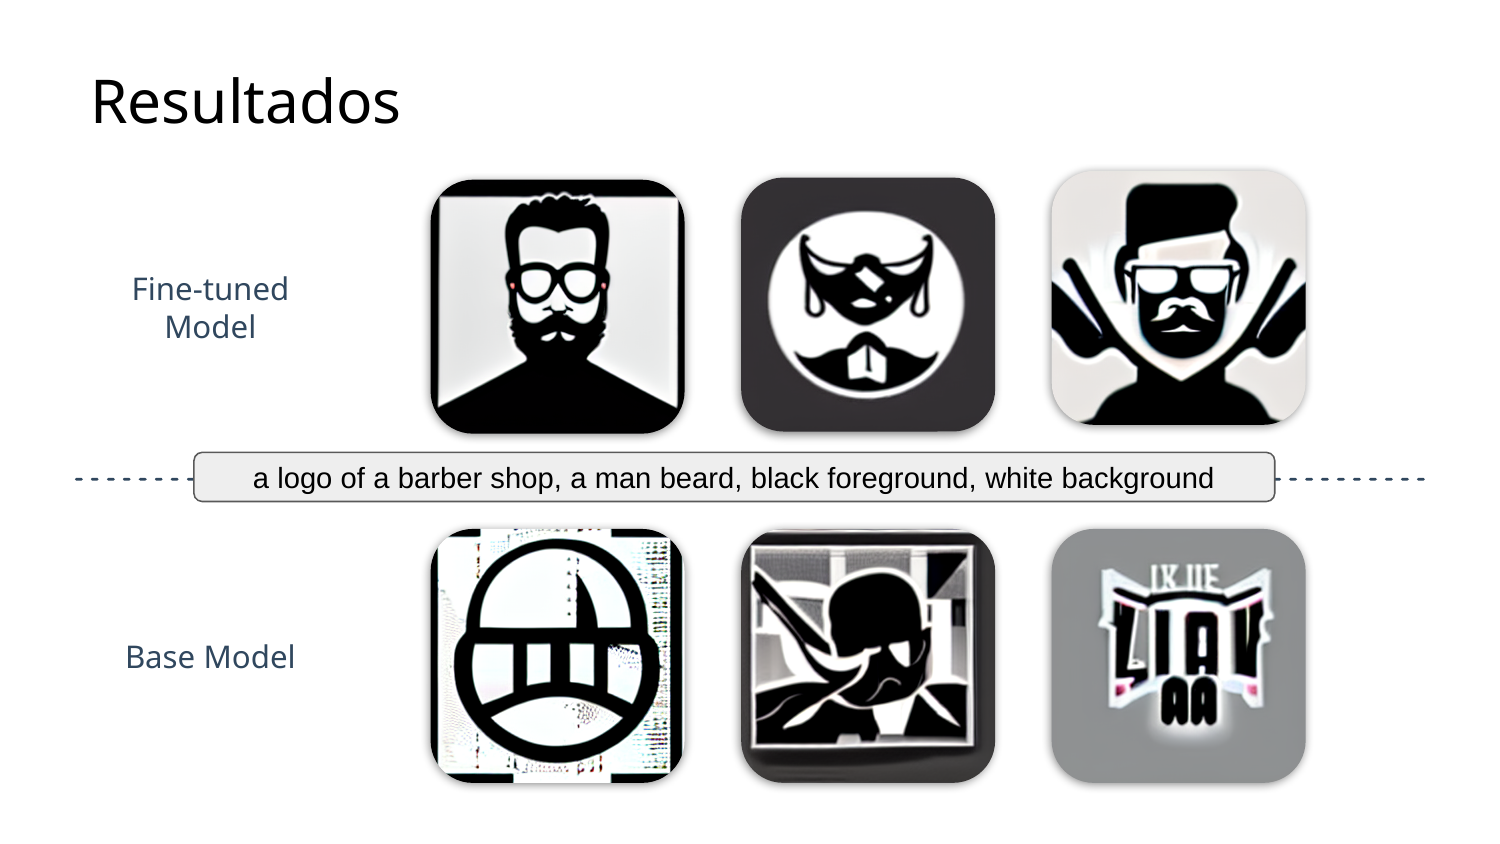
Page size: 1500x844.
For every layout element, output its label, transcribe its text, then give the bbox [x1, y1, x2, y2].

text_box Resultados [74, 67, 873, 132]
picture [430, 528, 685, 784]
picture [430, 179, 685, 434]
text_box [1400, 477, 1410, 481]
text_box Fine-tuned Model [75, 282, 347, 332]
text_box [1336, 477, 1346, 481]
text_box [1288, 477, 1298, 481]
picture [740, 177, 996, 432]
picture [740, 528, 996, 784]
text_box [1368, 477, 1378, 481]
picture [1051, 528, 1306, 784]
picture [1051, 170, 1306, 426]
text_box a logo of a barber shop, a man beard, black foreground, white background [193, 452, 1275, 502]
text_box Base Model [75, 631, 347, 681]
